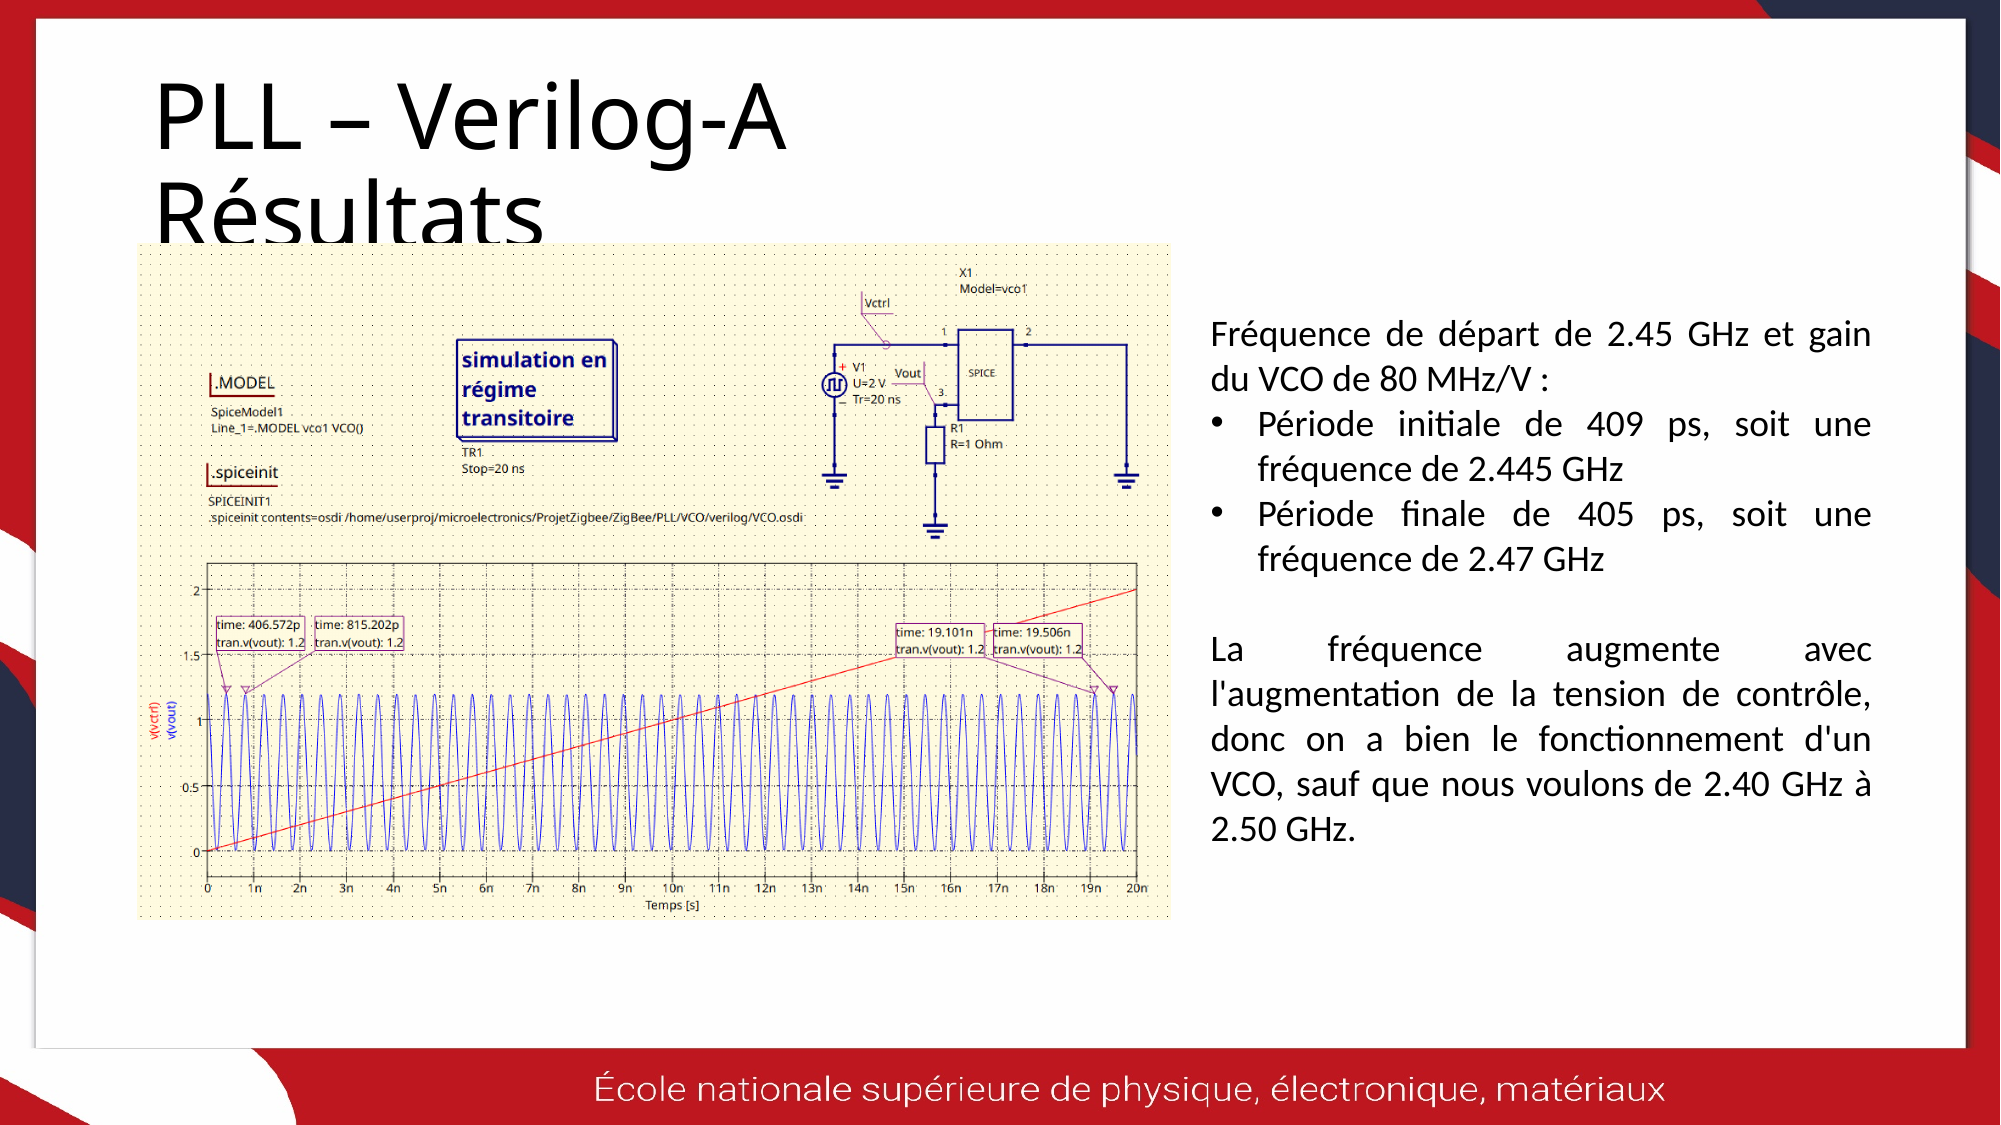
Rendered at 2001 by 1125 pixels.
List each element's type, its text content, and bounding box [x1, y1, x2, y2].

text_box Fréquence de départ de 2.45 GHz et gain du VCO de 80 MHz/V : Période initiale de 409 ps, soit une fréquence de 2.445 GHz Période finale de 405 ps, soit une fréquence de 2.47 GHz La fréquence augmente avec l'augmentation de la tension de contrôle, donc on a bien le fonctionnement d'un VCO, sauf que nous voulons de 2.40 GHz à 2.50 GHz. [1195, 301, 1888, 857]
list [137, 243, 1171, 920]
slide_number 57 [1412, 1042, 1863, 1103]
picture [0, 0, 2000, 1125]
title PLL – Verilog-A Résultats [137, 60, 1863, 279]
